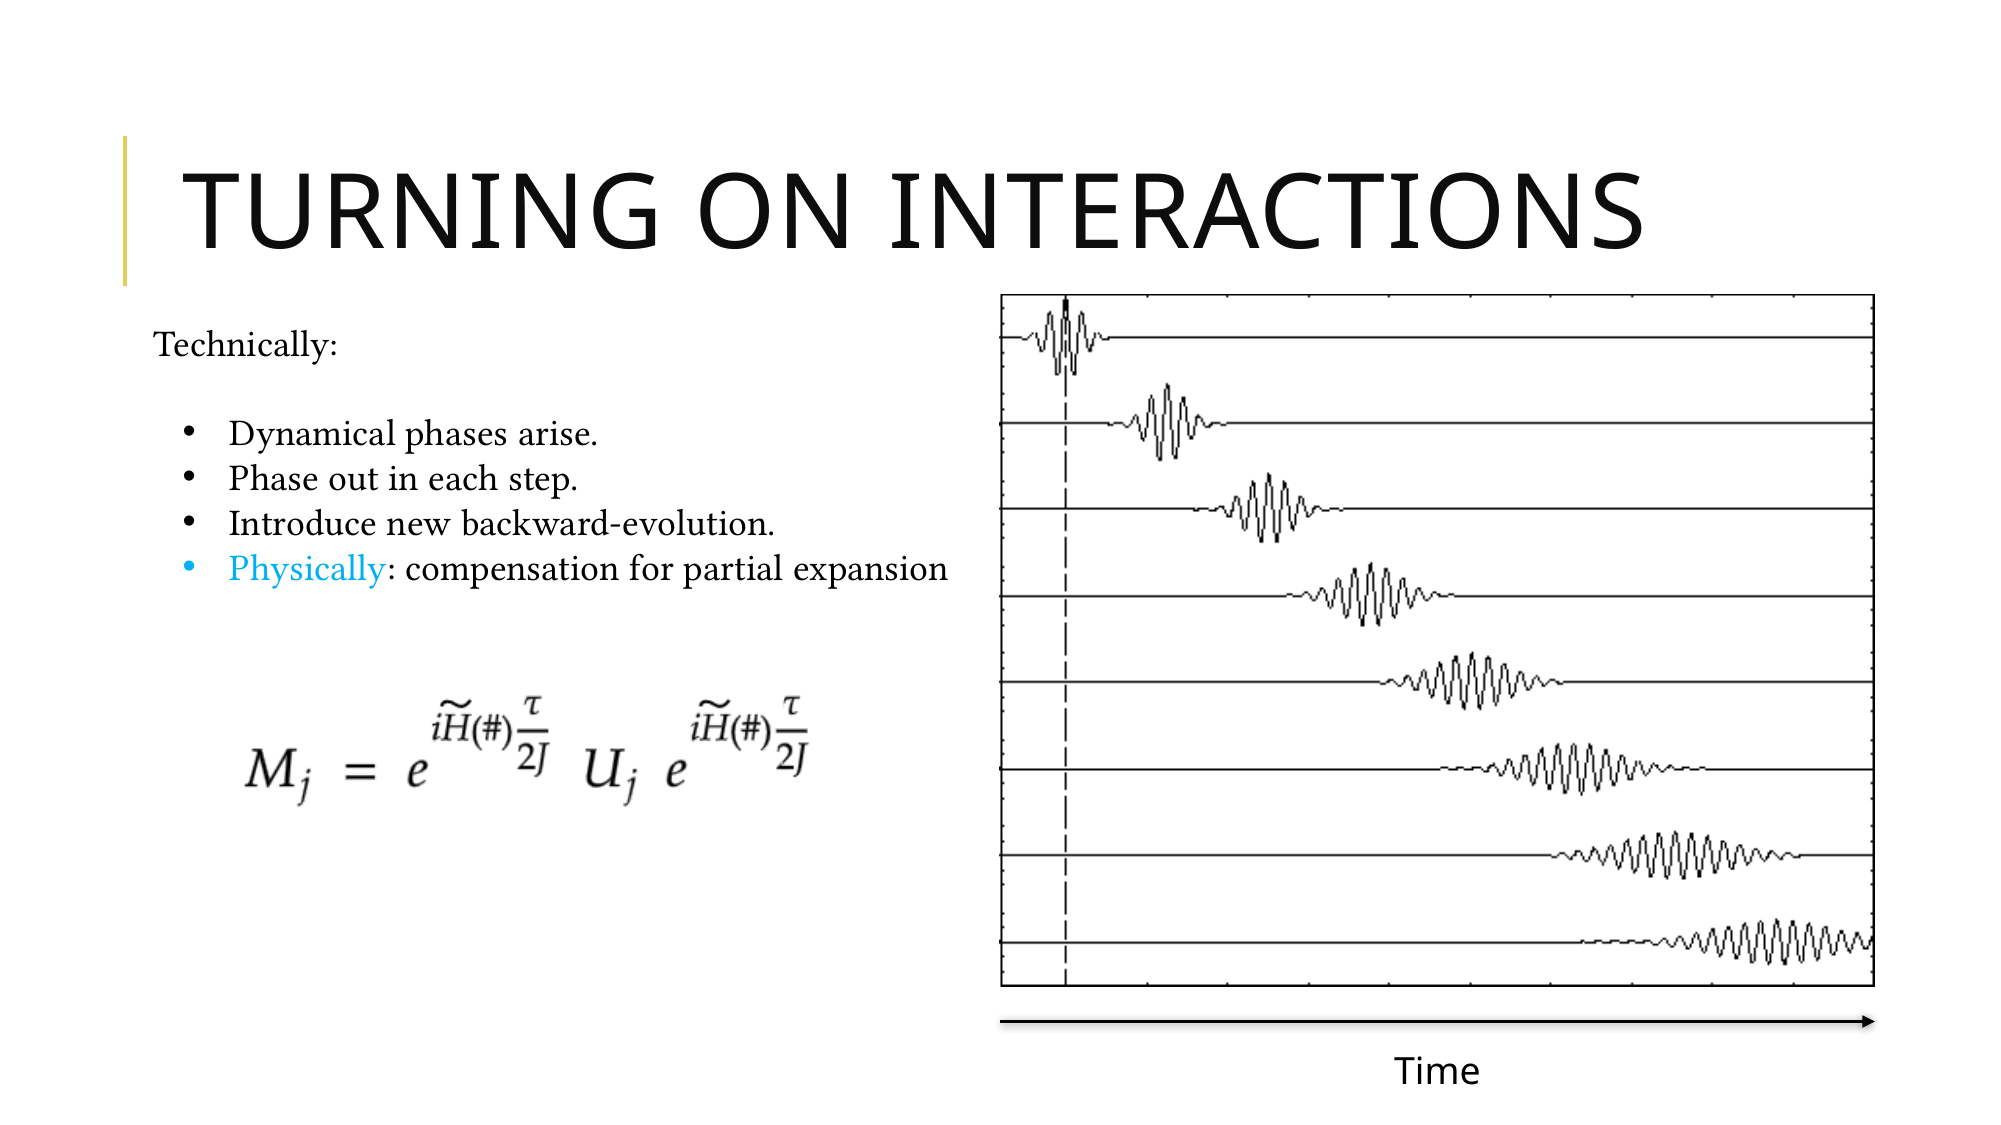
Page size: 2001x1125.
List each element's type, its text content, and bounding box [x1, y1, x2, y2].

picture [229, 684, 826, 829]
text_box Time [1379, 1039, 1496, 1100]
title Turning on interactions [168, 96, 1763, 342]
picture [999, 294, 1876, 988]
text_box Technically: [138, 311, 477, 372]
text_box Dynamical phases arise. Phase out in each step. Introduce new backward-evolution. Physically: compensation for partial expansion [168, 400, 975, 596]
